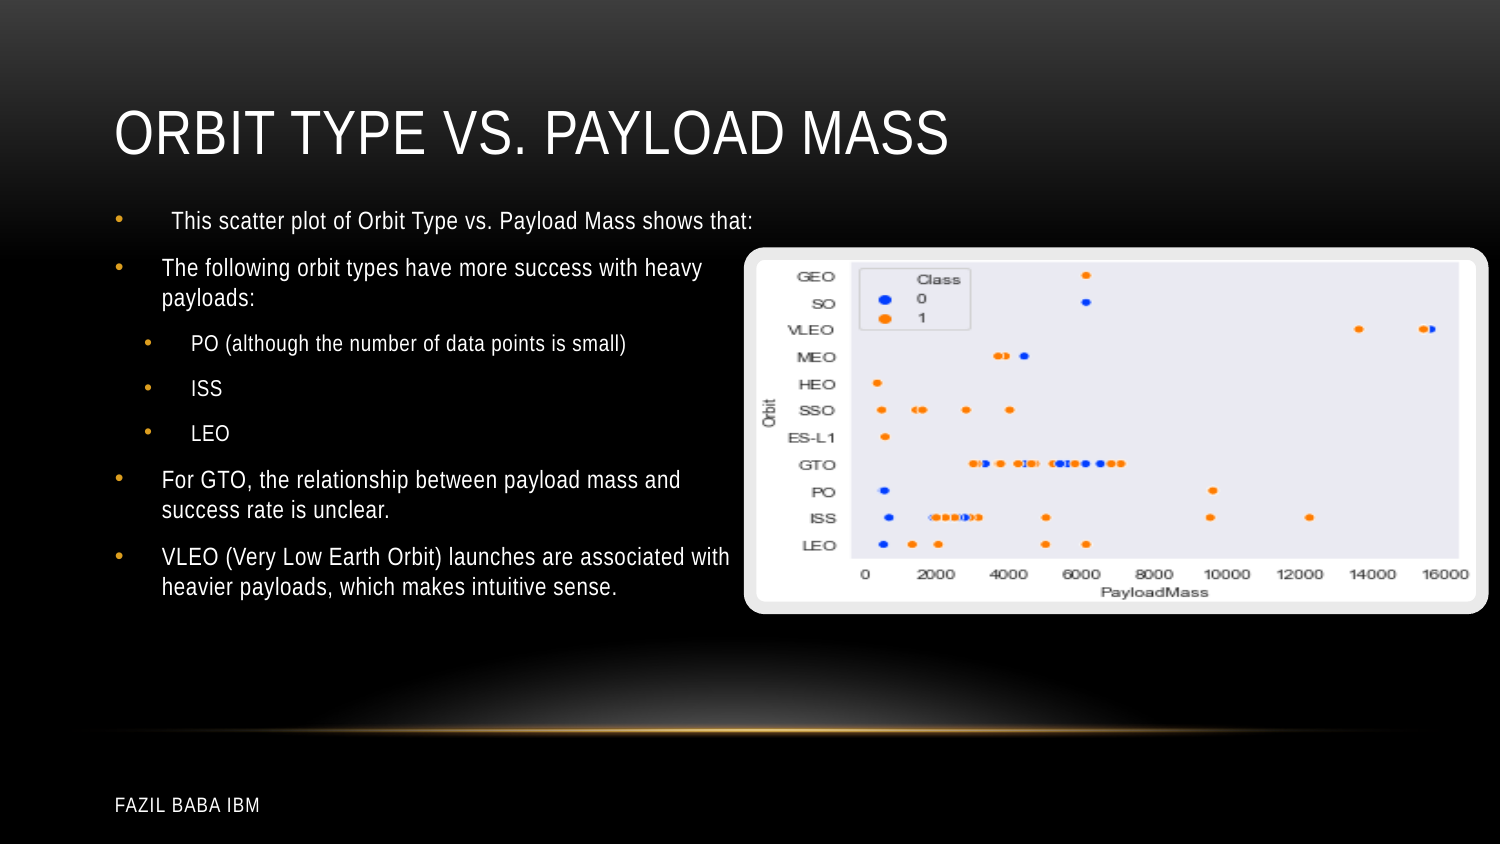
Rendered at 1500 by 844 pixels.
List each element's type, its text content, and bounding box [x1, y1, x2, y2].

title ORBIT TYPE VS. PAYLOAD MASS [99, 33, 1400, 175]
list This scatter plot of Orbit Type vs. Payload Mass shows that: The following orbit types have more success with heavy payloads: PO (although the number of data points is small) ISS LEO For GTO, the relationship between payload mass and success rate is unclear. VLEO (Very Low Earth Orbit) launches are associated with heavier payloads, which makes intuitive sense. [99, 196, 774, 704]
footer FAZIL BABA IBM [99, 782, 575, 827]
picture [0, 0, 1500, 844]
